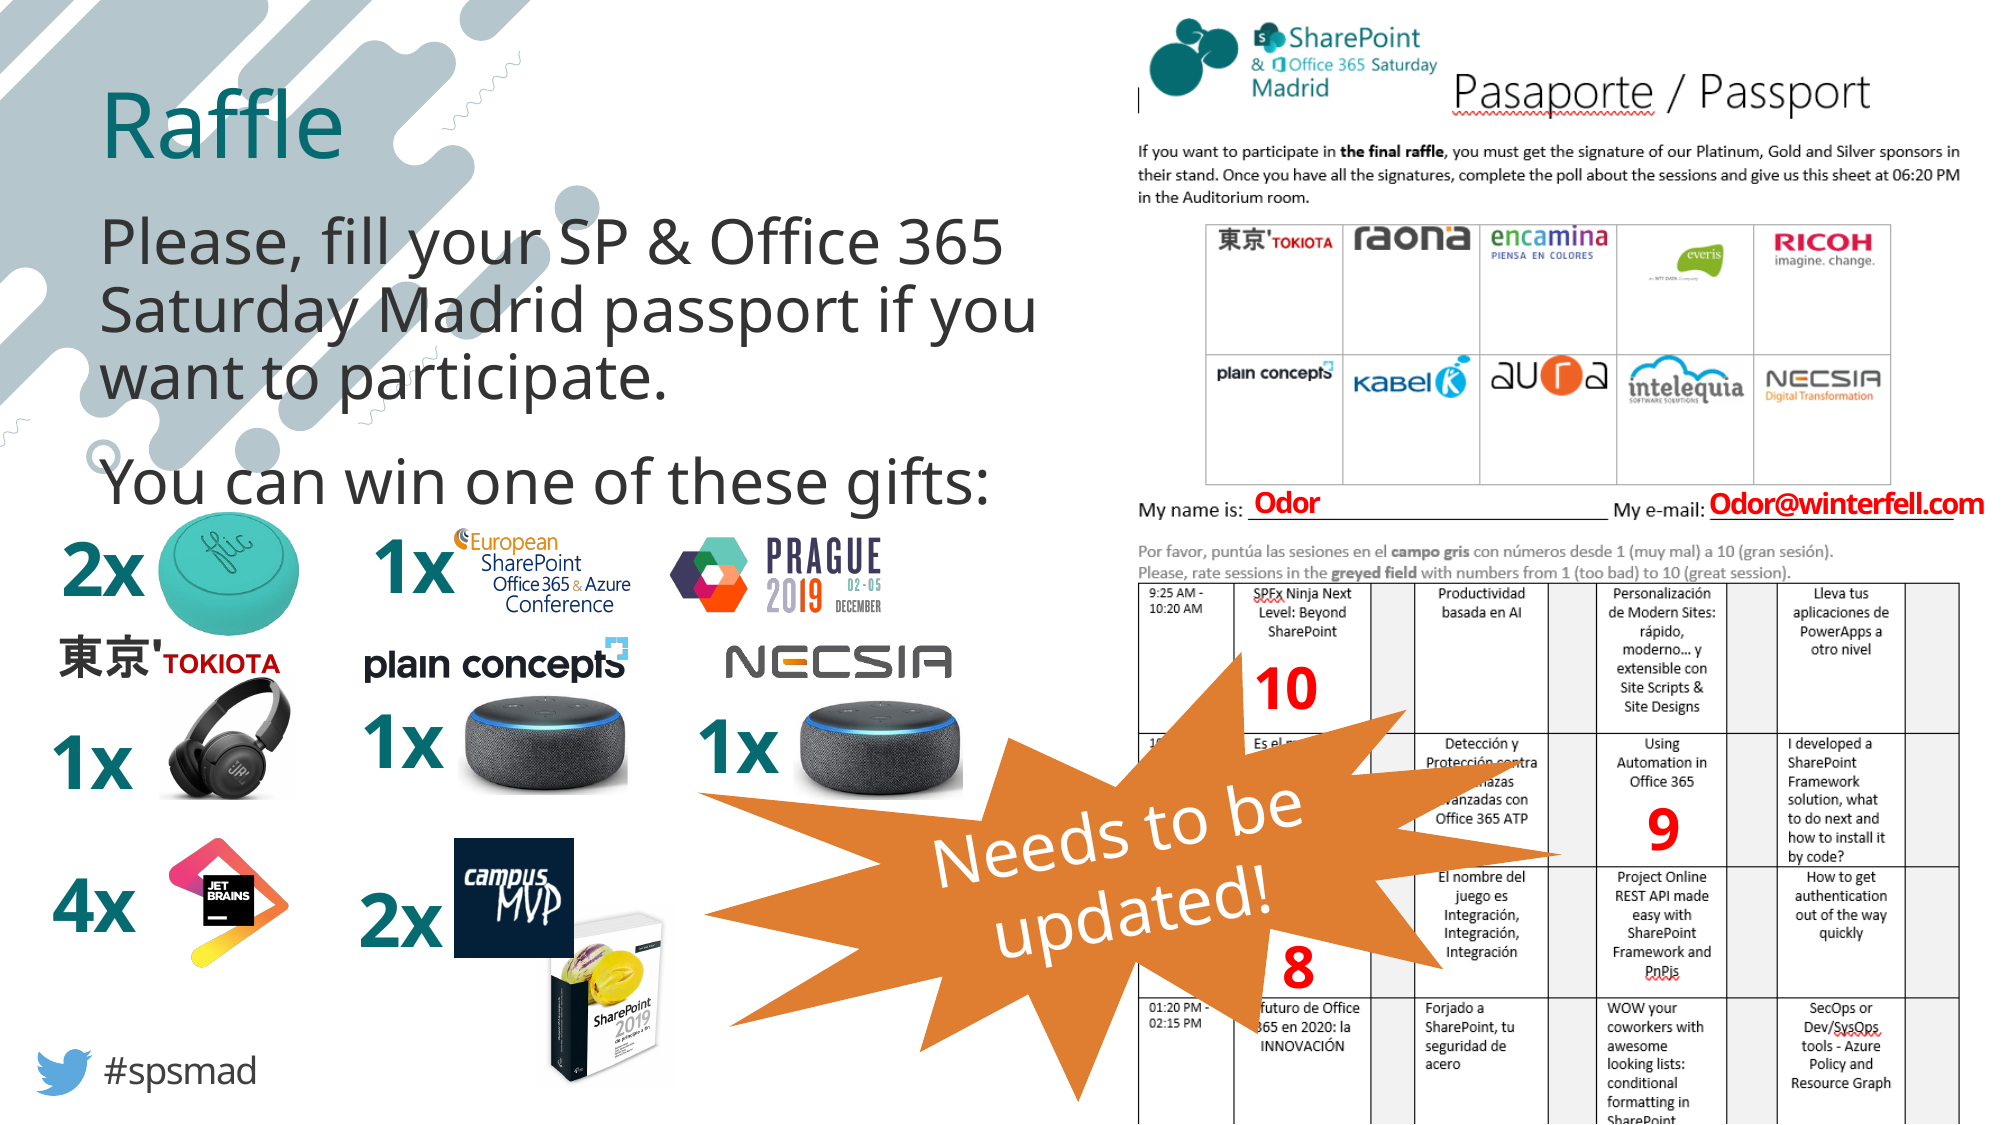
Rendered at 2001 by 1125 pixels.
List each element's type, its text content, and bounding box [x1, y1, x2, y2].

title Raffle [84, 67, 1110, 177]
picture [454, 838, 675, 1088]
picture [431, 518, 911, 624]
picture [458, 689, 628, 795]
text_box 1x [34, 707, 149, 813]
text_box Needs to be updated! [703, 736, 1110, 1104]
picture [793, 694, 963, 800]
picture [35, 1049, 93, 1096]
text_box 1x [680, 691, 795, 797]
picture [55, 495, 306, 800]
text_box 1x [356, 510, 471, 616]
picture [1110, 0, 1999, 1125]
picture [717, 636, 960, 687]
picture [169, 838, 289, 968]
text_box 4x [37, 850, 152, 956]
text_box 2x [344, 864, 459, 970]
text_box 2x [46, 513, 152, 619]
list Please, fill your SP & Office 365 Saturday Madrid passport if you want to participate. You can win one of these gifts: [84, 203, 1110, 1004]
picture [365, 637, 628, 683]
text_box 1x [345, 686, 460, 791]
